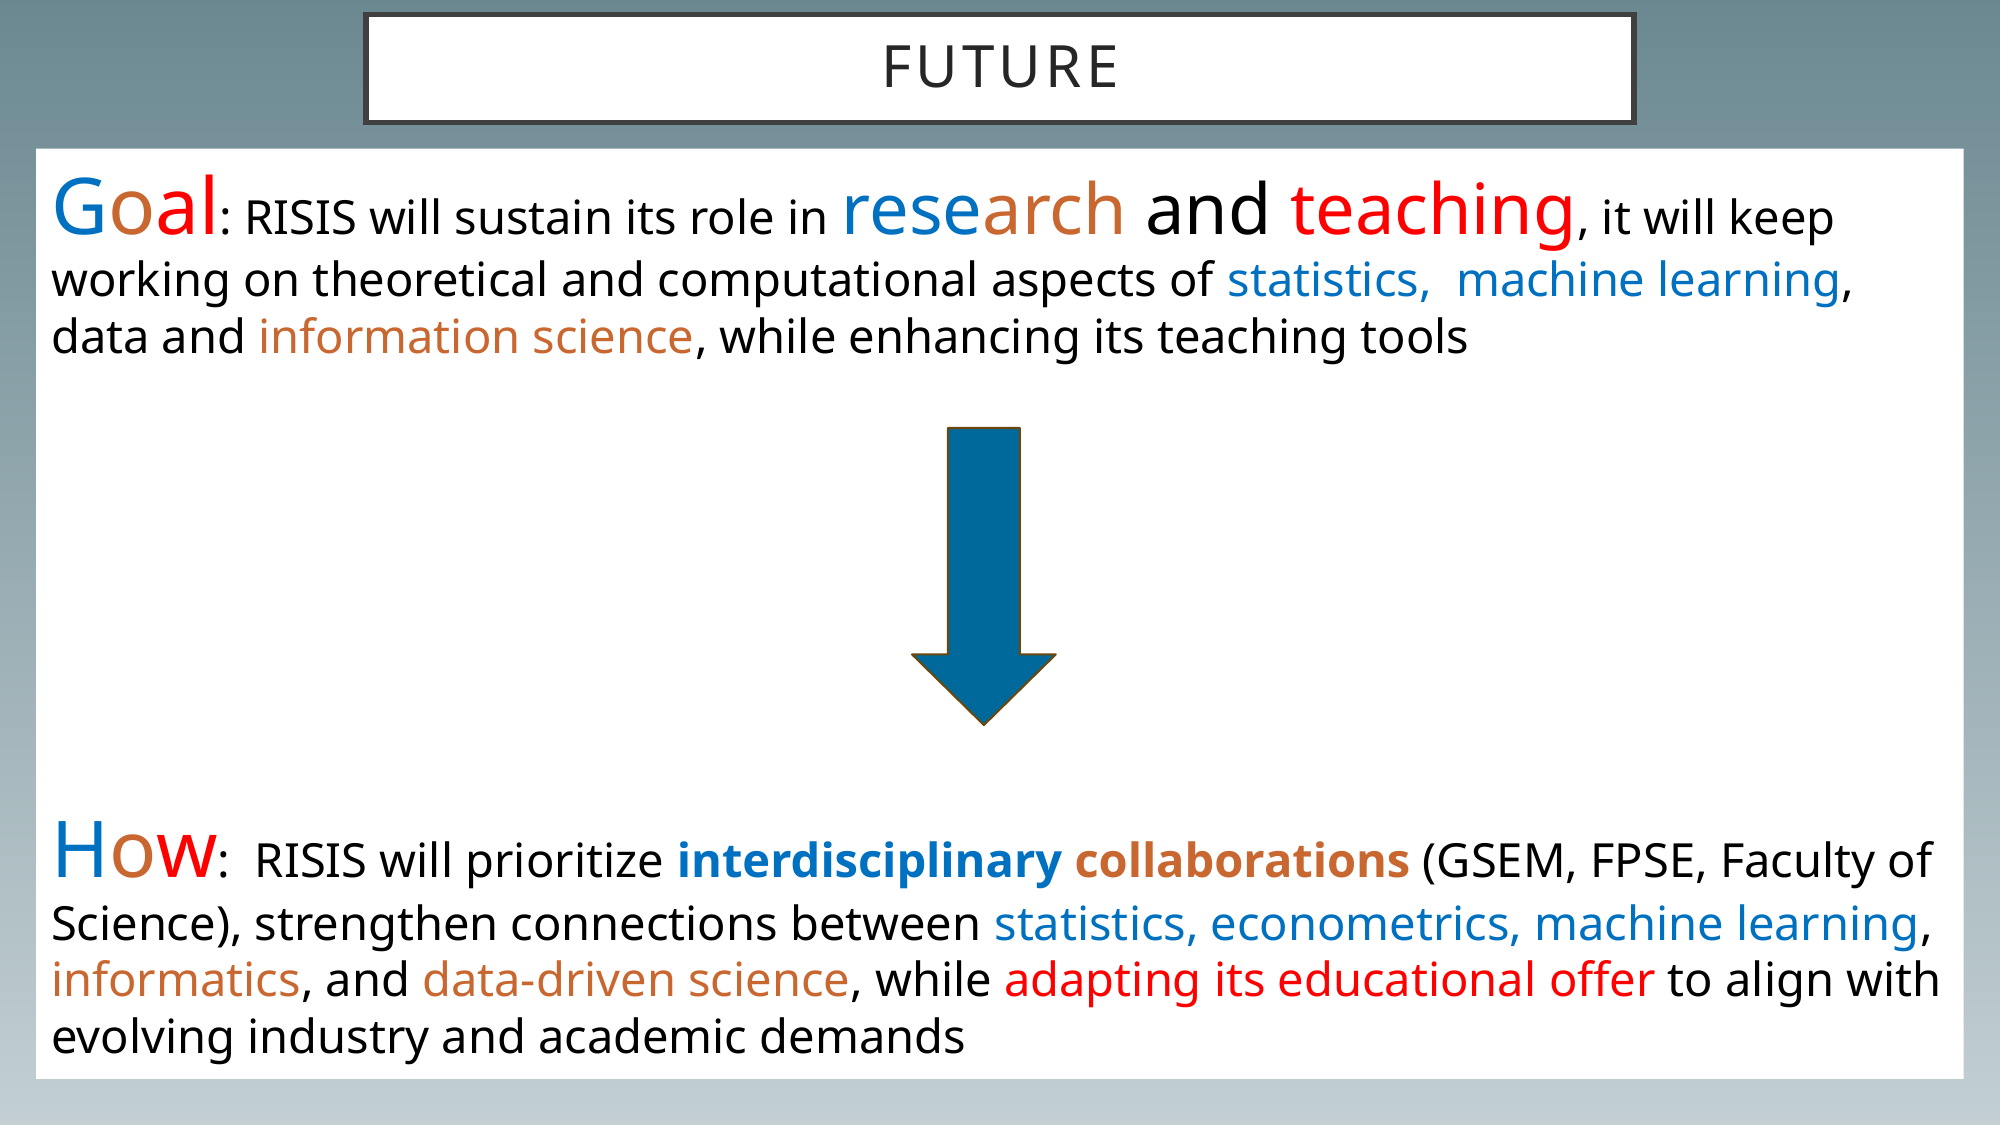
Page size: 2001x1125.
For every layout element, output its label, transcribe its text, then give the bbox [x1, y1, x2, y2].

list Goal: RISIS will sustain its role in research and teaching, it will keep working on theoretical and computational aspects of statistics, machine learning, data and information science, while enhancing its teaching tools How: RISIS will prioritize interdisciplinary collaborations (GSEM, FPSE, Faculty of Science), strengthen connections between statistics, econometrics, machine learning, informatics, and data-driven science, while adapting its educational offer to align with evolving industry and academic demands [35, 147, 1965, 1080]
text_box FUTURE [366, 14, 1634, 123]
text_box [911, 426, 1057, 726]
